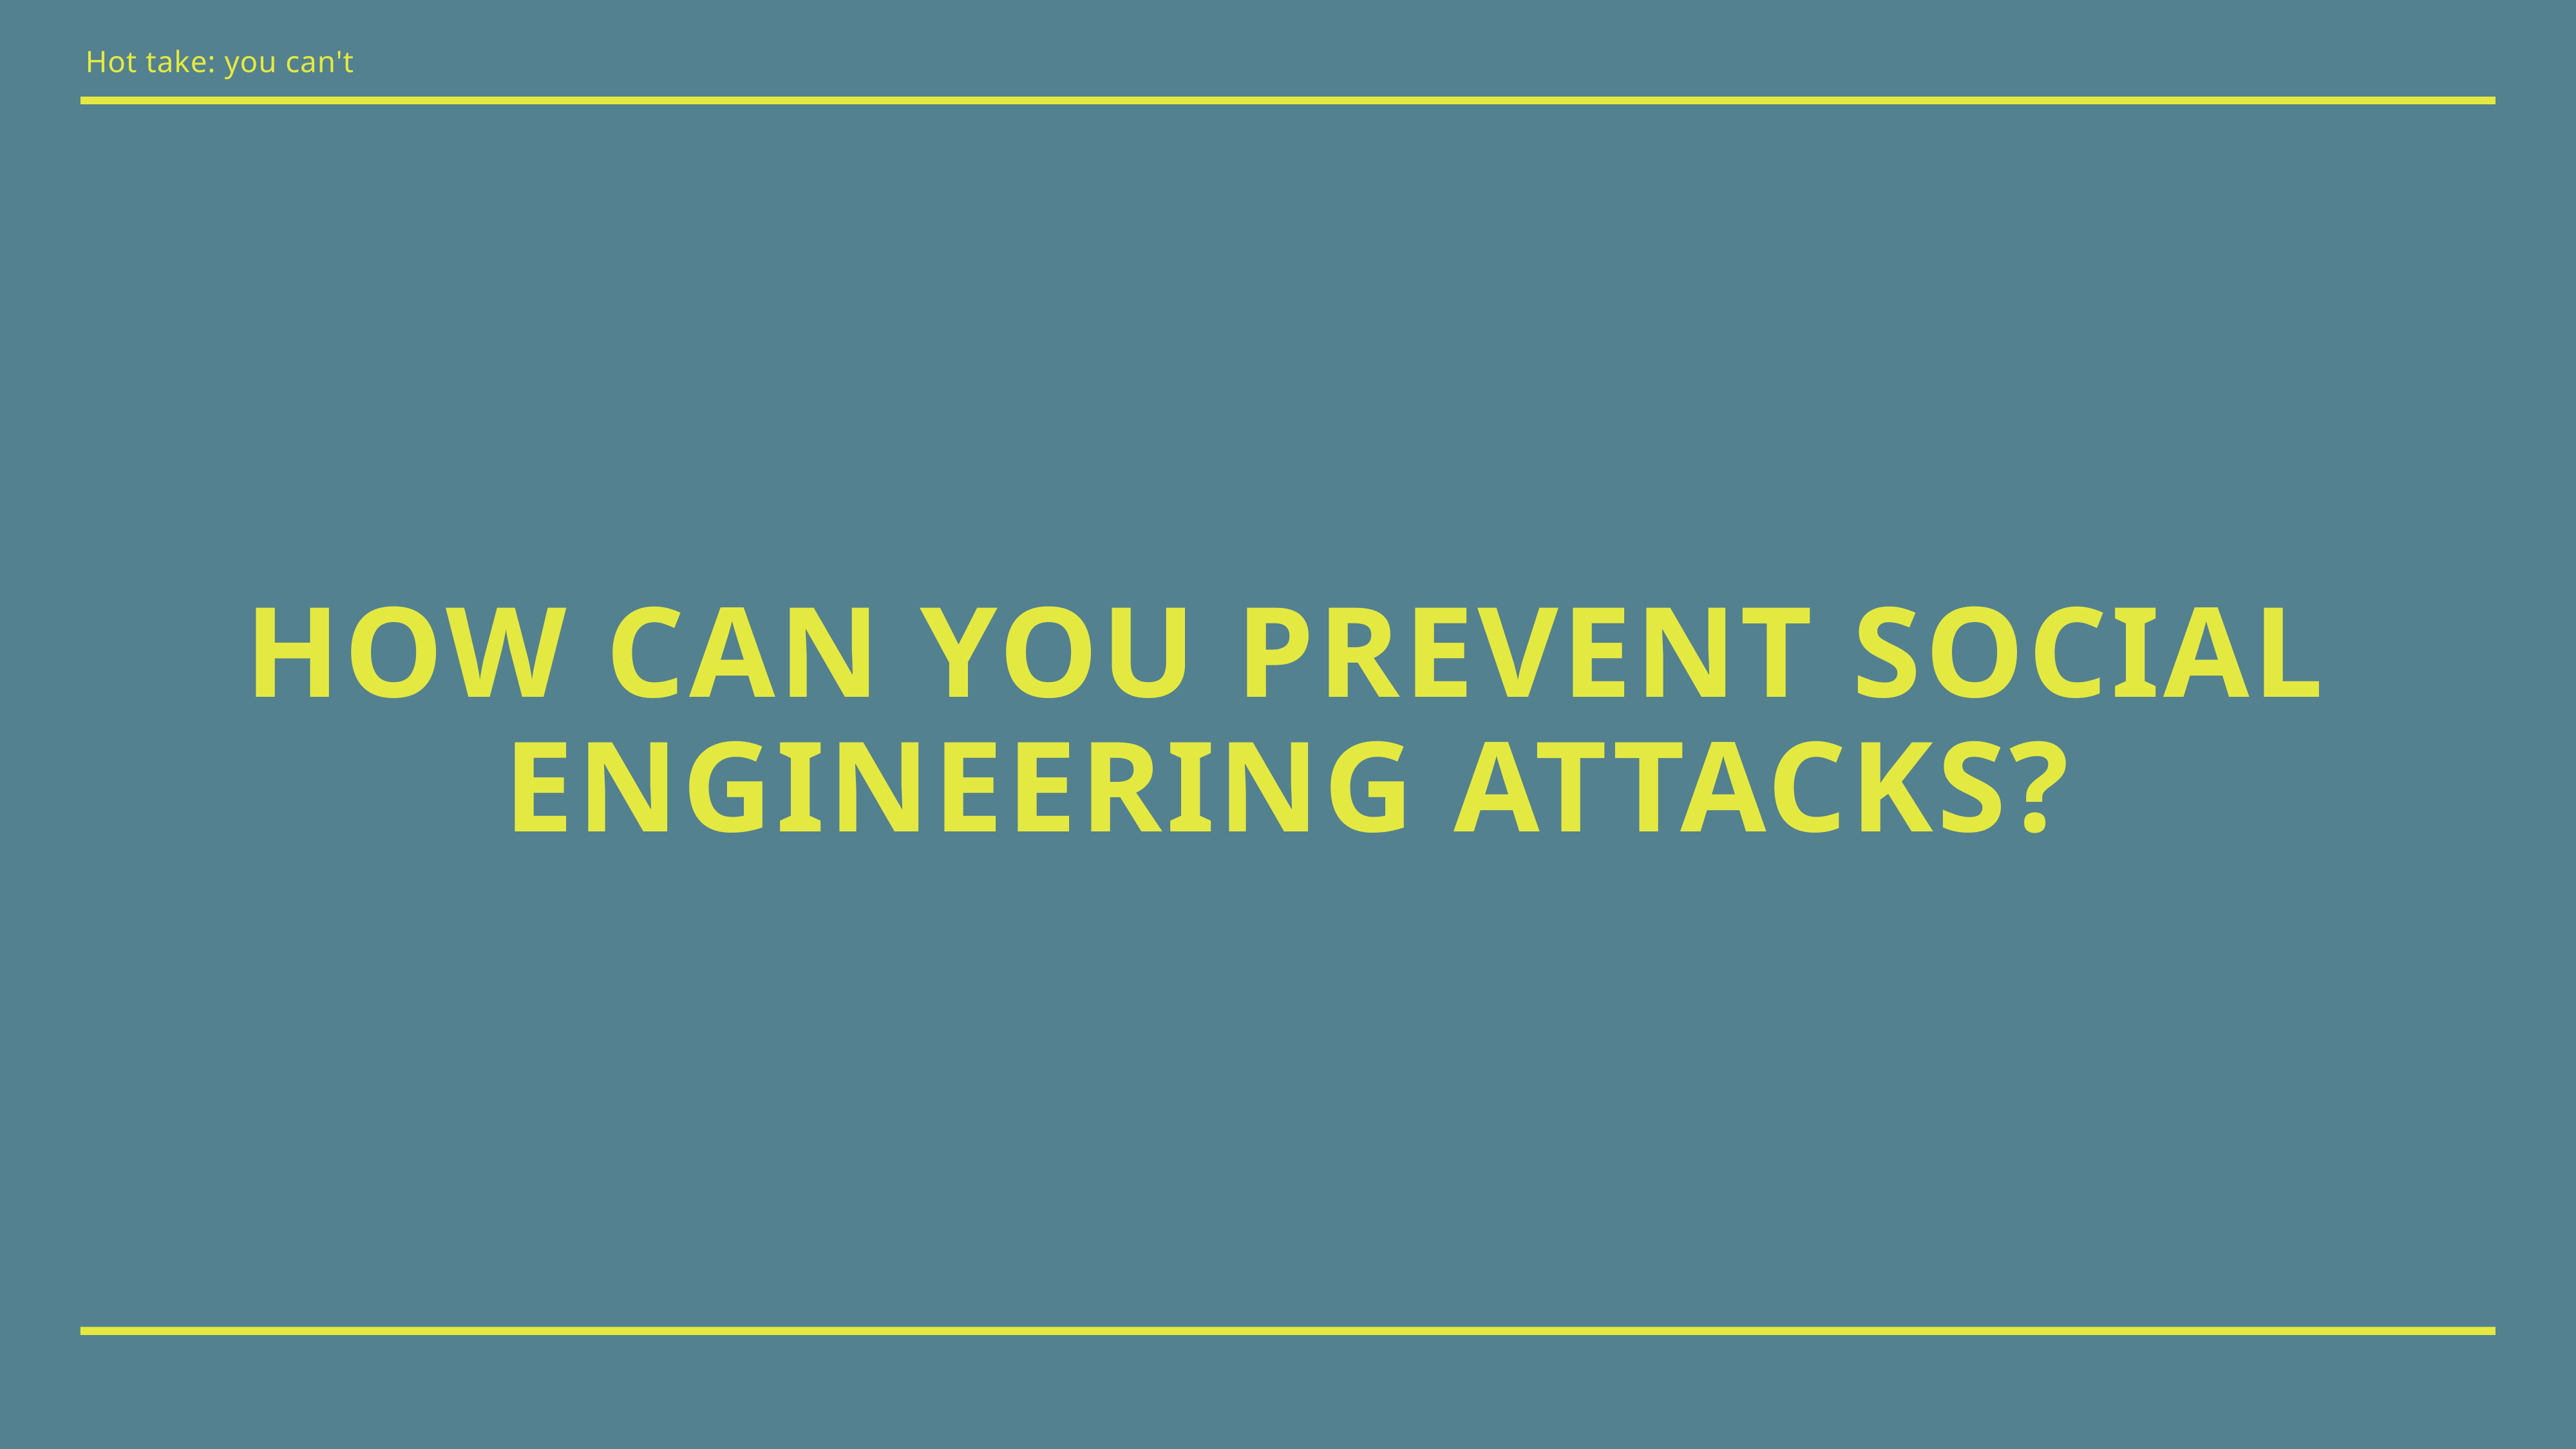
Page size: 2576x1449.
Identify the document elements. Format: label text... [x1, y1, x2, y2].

title How can you prevent social engineering attacks? [220, 424, 2356, 1023]
text_box Hot take: you can't [80, 37, 1558, 84]
